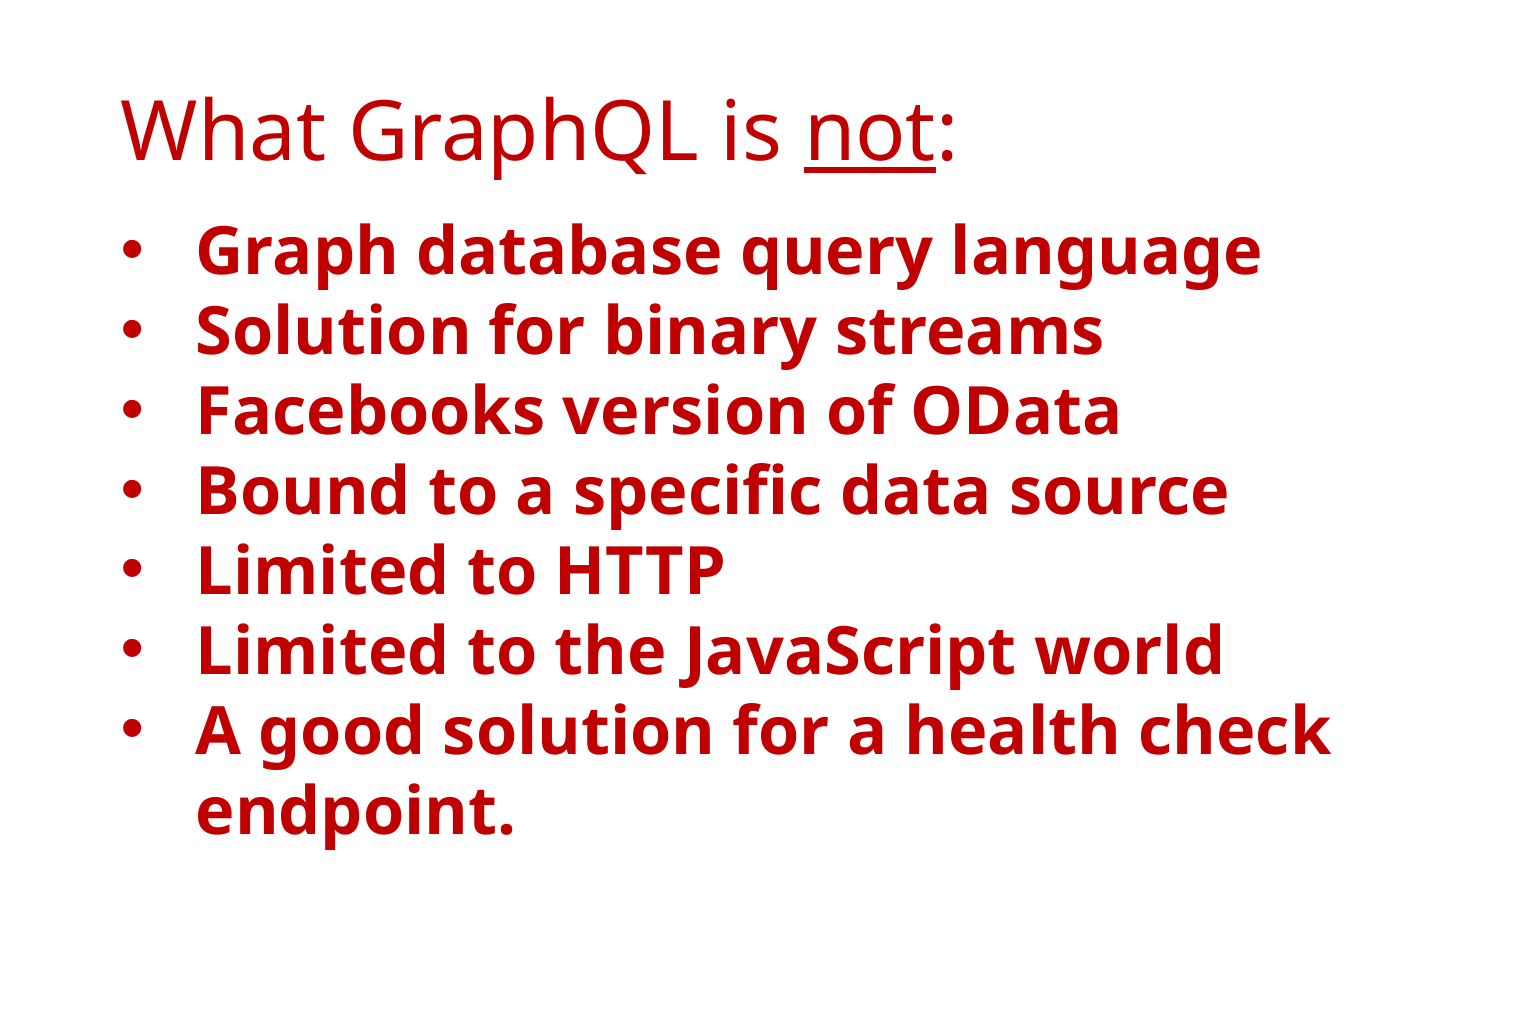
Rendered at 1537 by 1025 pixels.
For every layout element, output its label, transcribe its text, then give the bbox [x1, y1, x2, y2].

text_box Graph database query language Solution for binary streams Facebooks version of OData Bound to a specific data source Limited to HTTP Limited to the JavaScript world A good solution for a health check endpoint. [105, 200, 1431, 859]
title What GraphQL is not: [105, 64, 1432, 203]
